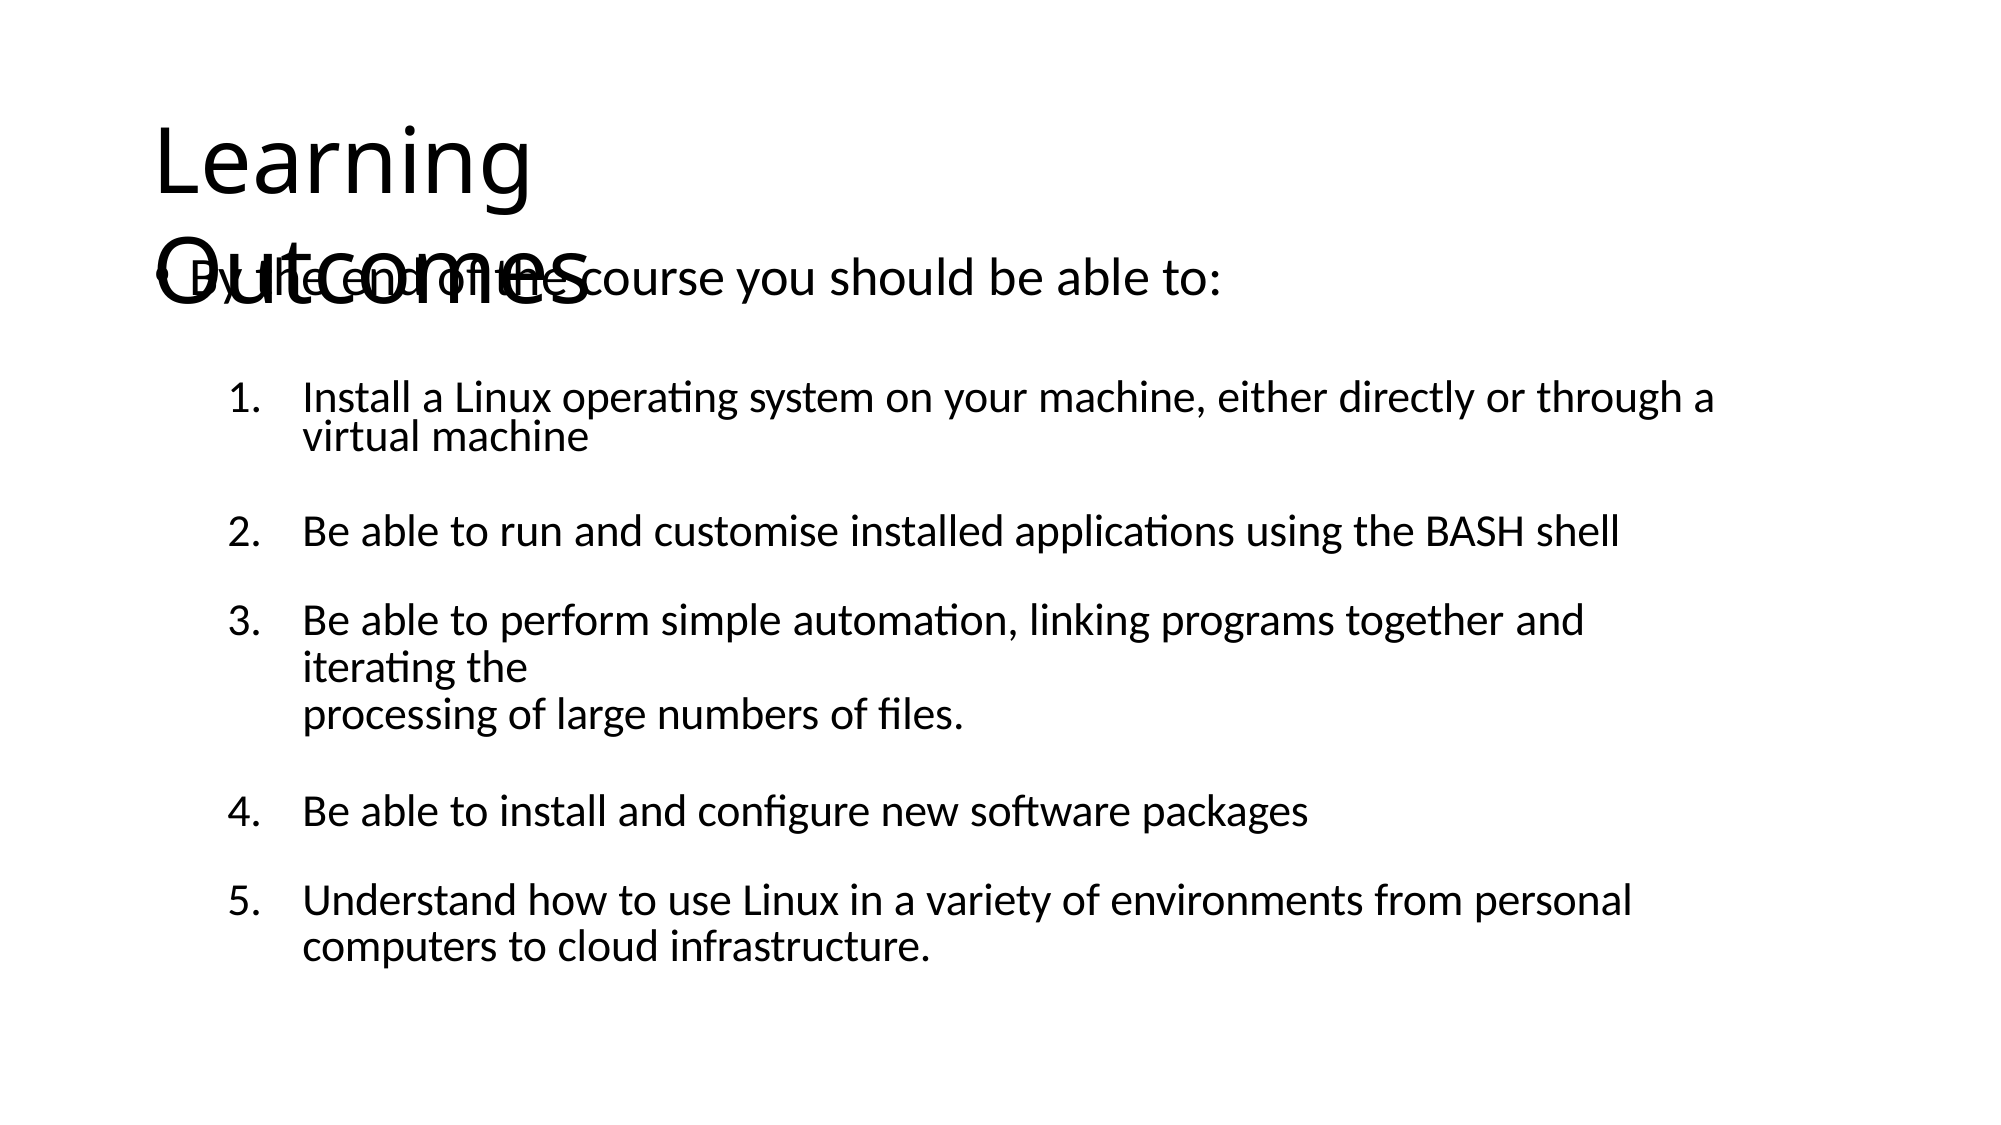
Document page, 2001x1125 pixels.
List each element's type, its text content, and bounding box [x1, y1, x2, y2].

text_box By the end of the course you should be able to: Install a Linux operating system on your machine, either directly or through a virtual machine Be able to run and customise installed applications using the BASH shell Be able to perform simple automation, linking programs together and iterating the processing of large numbers of files. Be able to install and configure new software packages Understand how to use Linux in a variety of environments from personal computers to cloud infrastructure. [150, 239, 1836, 972]
title Learning Outcomes [150, 100, 869, 239]
